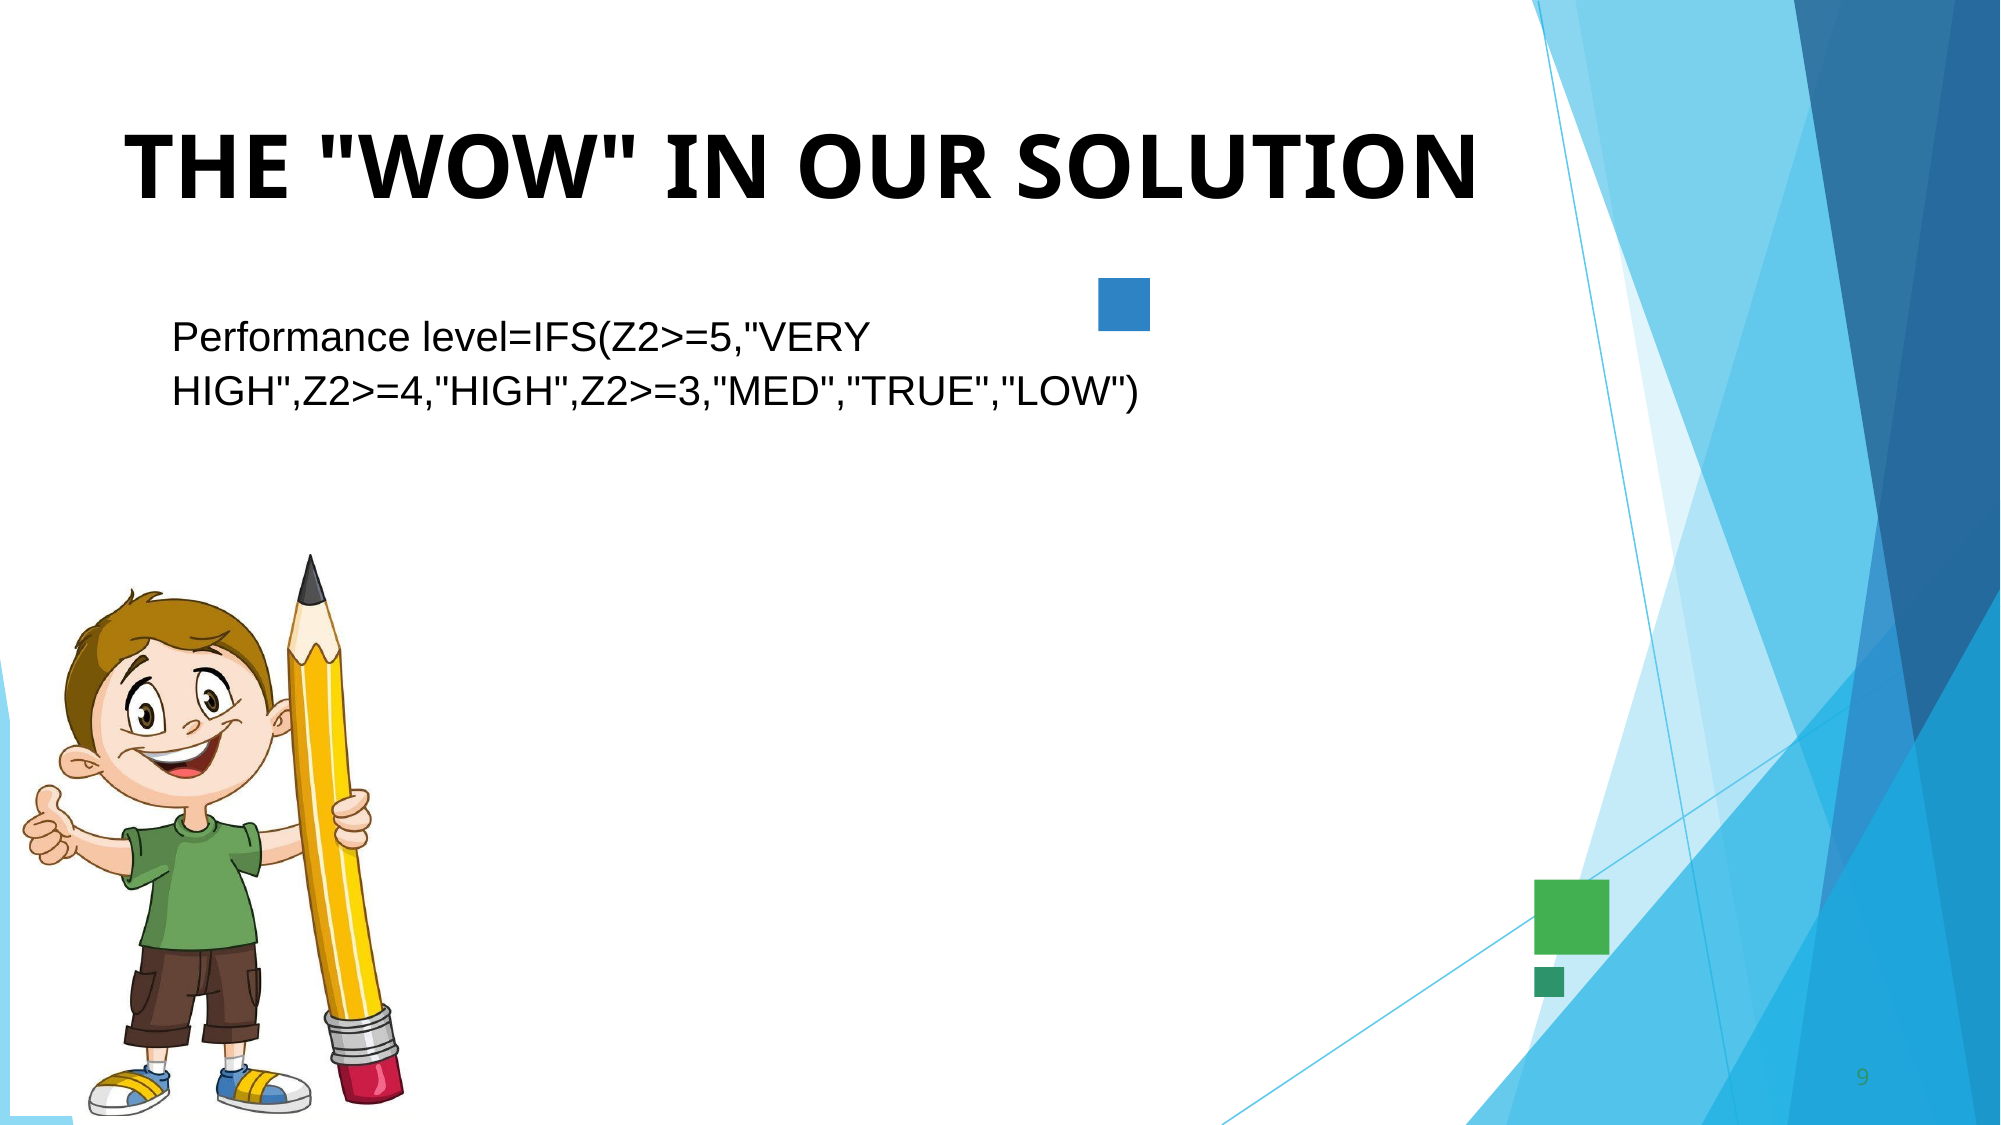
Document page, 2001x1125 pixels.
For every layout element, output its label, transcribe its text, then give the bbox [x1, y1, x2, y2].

text_box Performance level=IFS(Z2>=5,"VERY HIGH",Z2>=4,"HIGH",Z2>=3,"MED","TRUE","LOW") [156, 299, 1250, 422]
text_box 9 [1849, 1061, 1888, 1095]
title THE "WOW" IN OUR SOLUTION [121, 107, 1513, 298]
picture [10, 554, 416, 1116]
text_box [1534, 967, 1565, 997]
text_box [1534, 879, 1610, 955]
